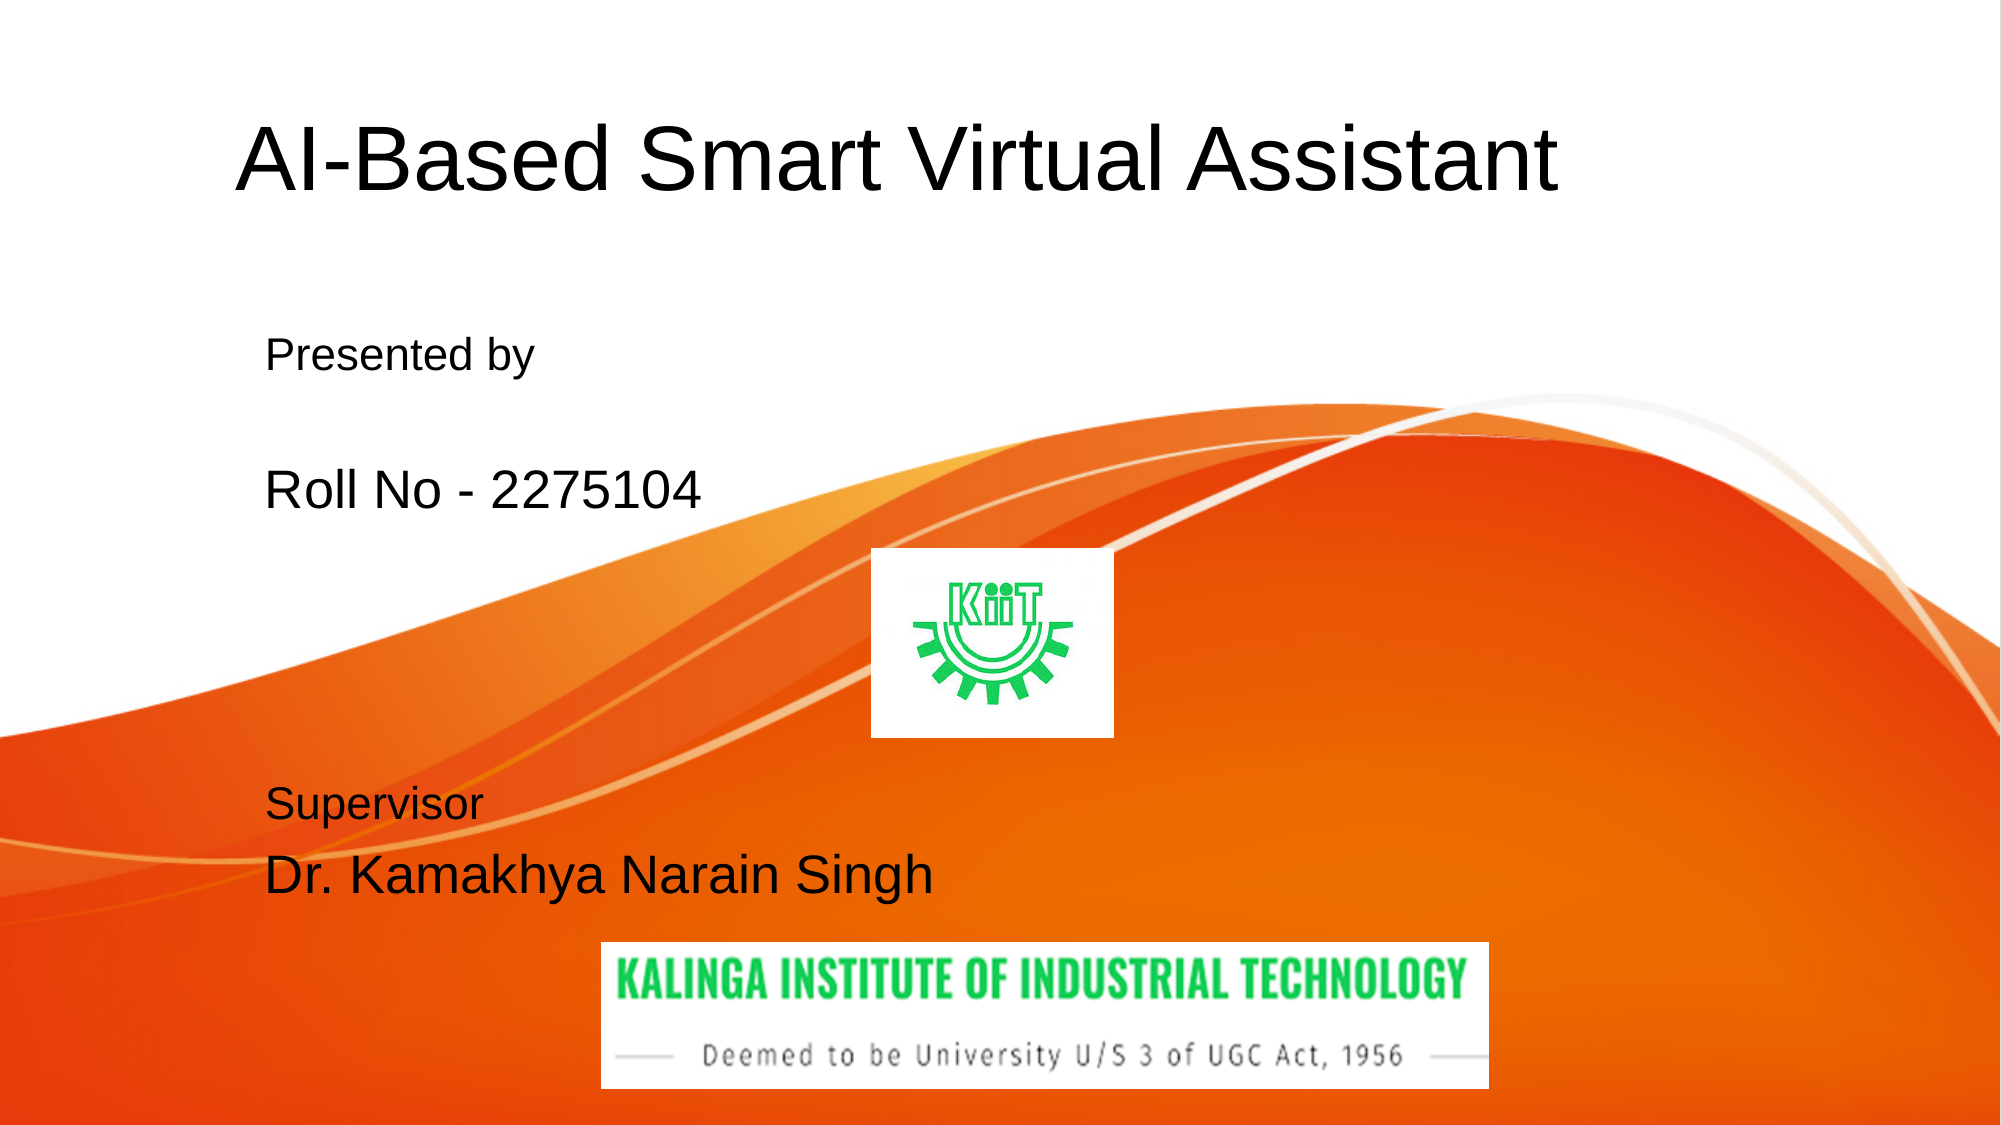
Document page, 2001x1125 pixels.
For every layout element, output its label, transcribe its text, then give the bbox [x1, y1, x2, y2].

subtitle Presented by Roll No - 2275104 Supervisor Dr. Kamakhya Narain Singh [249, 316, 1751, 896]
title AI-Based Smart Virtual Assistant [220, 58, 1721, 217]
picture [0, 0, 2001, 1125]
